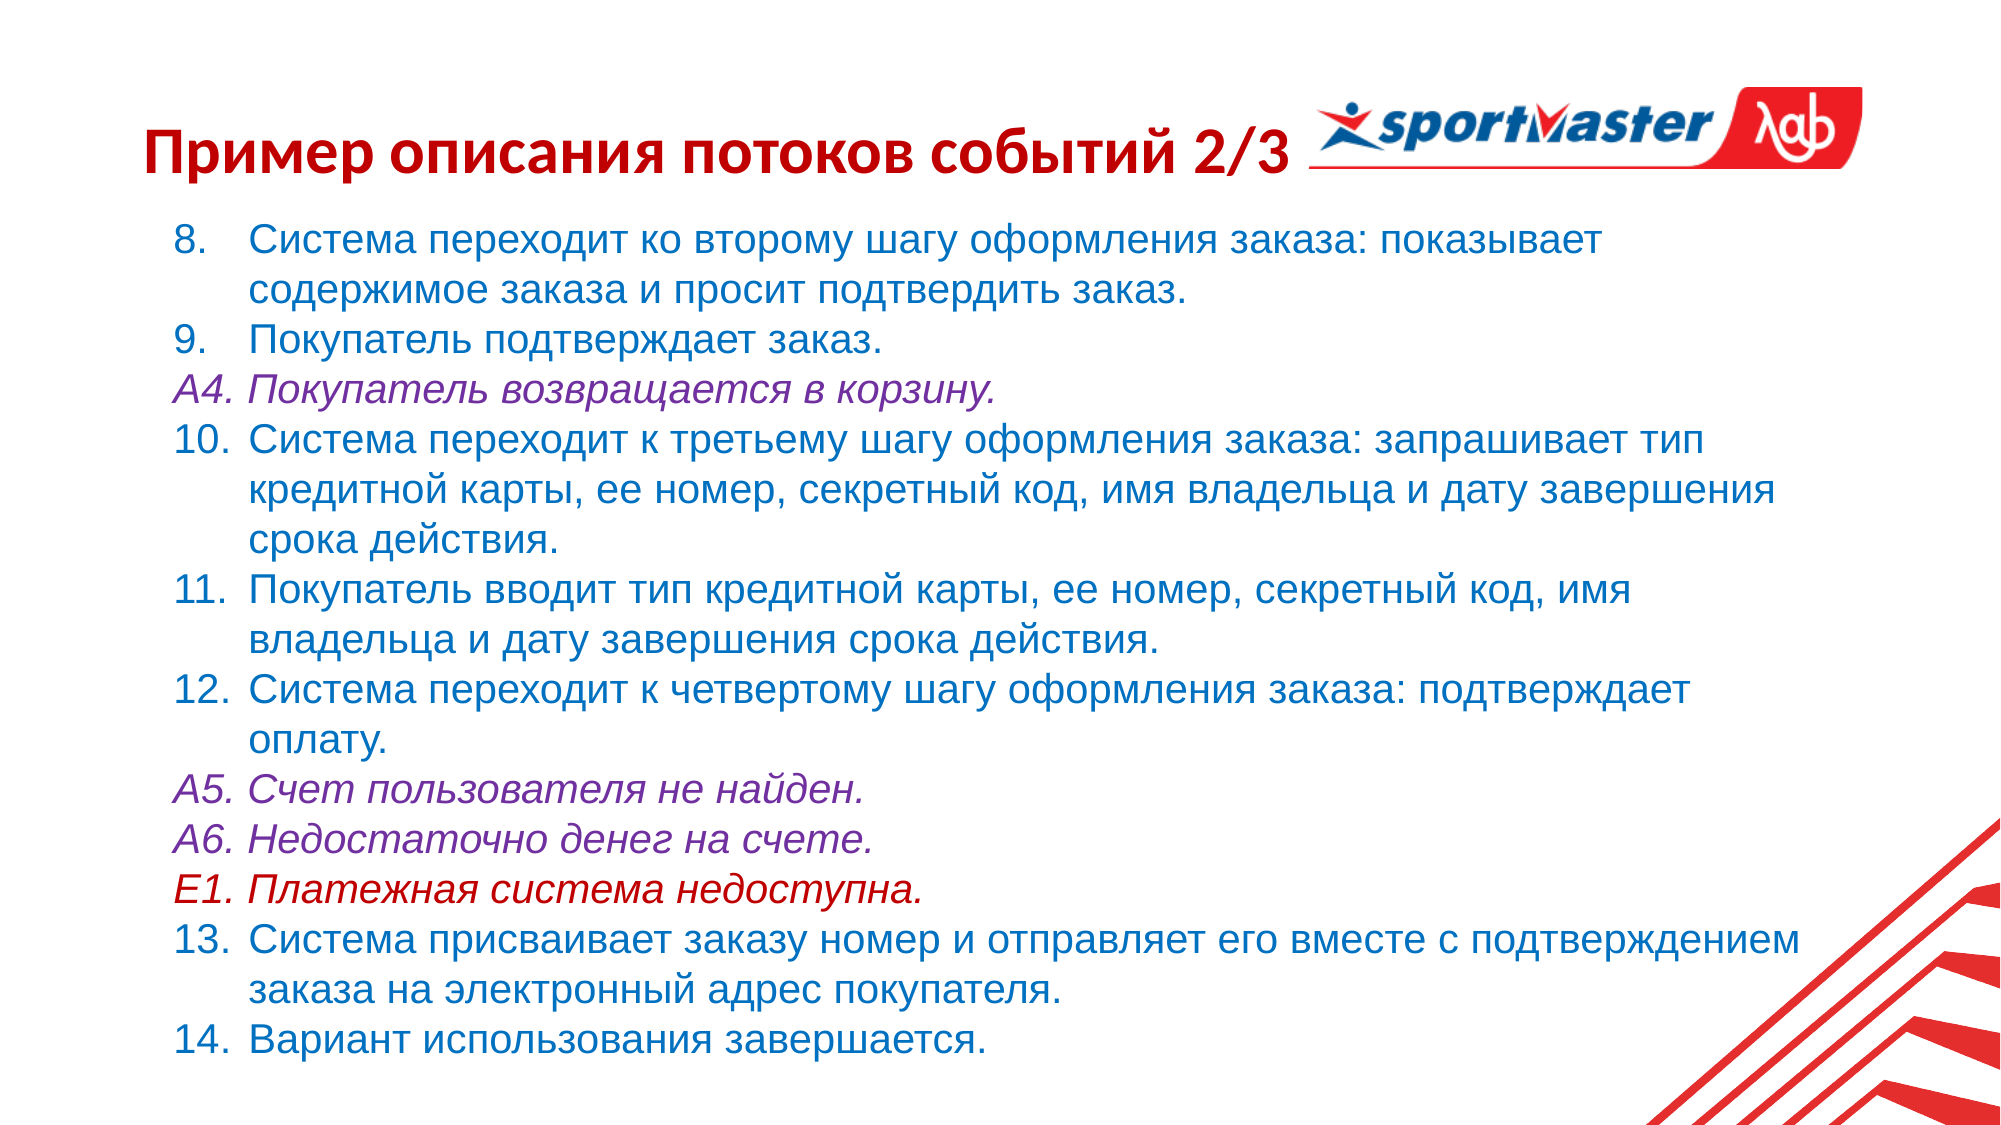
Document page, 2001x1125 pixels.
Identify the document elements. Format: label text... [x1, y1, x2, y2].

picture [1609, 808, 2001, 1125]
text_box Система переходит ко второму шагу оформления заказа: показывает содержимое заказа и просит подтвердить заказ. Покупатель подтверждает заказ. А4. Покупатель возвращается в корзину. Система переходит к третьему шагу оформления заказа: запрашивает тип кредитной карты, ее номер, секретный код, имя владельца и дату завершения срока действия. Покупатель вводит тип кредитной карты, ее номер, секретный код, имя владельца и дату завершения срока действия. Система переходит к четвертому шагу оформления заказа: подтверждает оплату. А5. Счет пользователя не найден. А6. Недостаточно денег на счете. Е1. Платежная система недоступна. Система присваивает заказу номер и отправляет его вместе с подтверждением заказа на электронный адрес покупателя. Вариант использования завершается. [158, 204, 1847, 1070]
text_box Пример описания потоков событий 2/3 [128, 99, 1309, 195]
